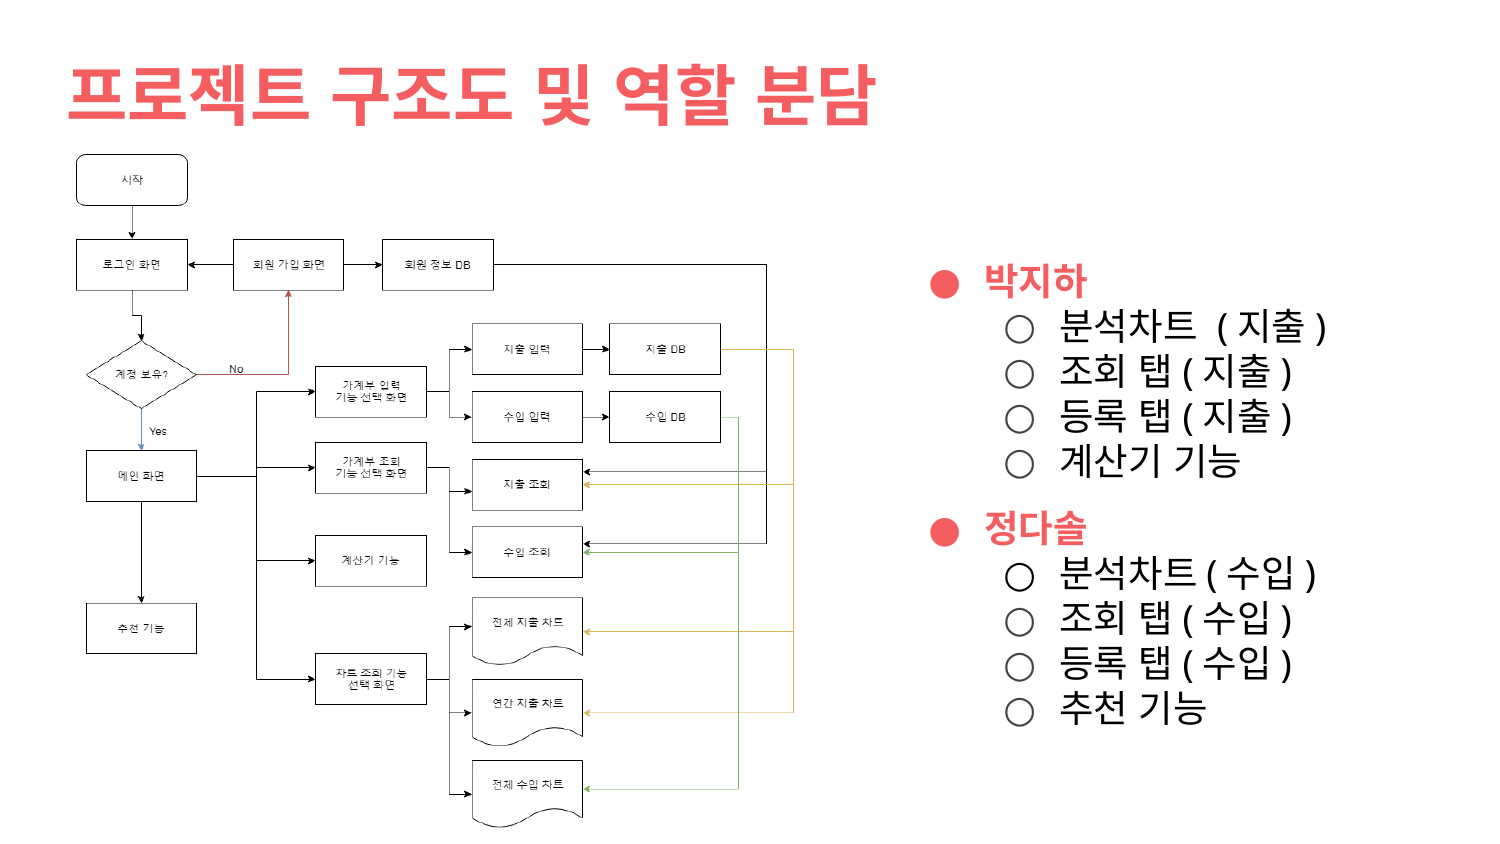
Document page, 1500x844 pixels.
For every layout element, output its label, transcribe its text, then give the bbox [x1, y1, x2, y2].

title 프로젝트 구조도 및 역할 분담 [51, 39, 1449, 142]
picture [75, 154, 801, 828]
text_box 박지하 분석차트 (지출) 조회 탭(지출) 등록 탭(지출) 계산기 기능 정다솔 분석차트(수입) 조회 탭(수입) 등록 탭(수입) 추천 기능 [894, 207, 1473, 770]
